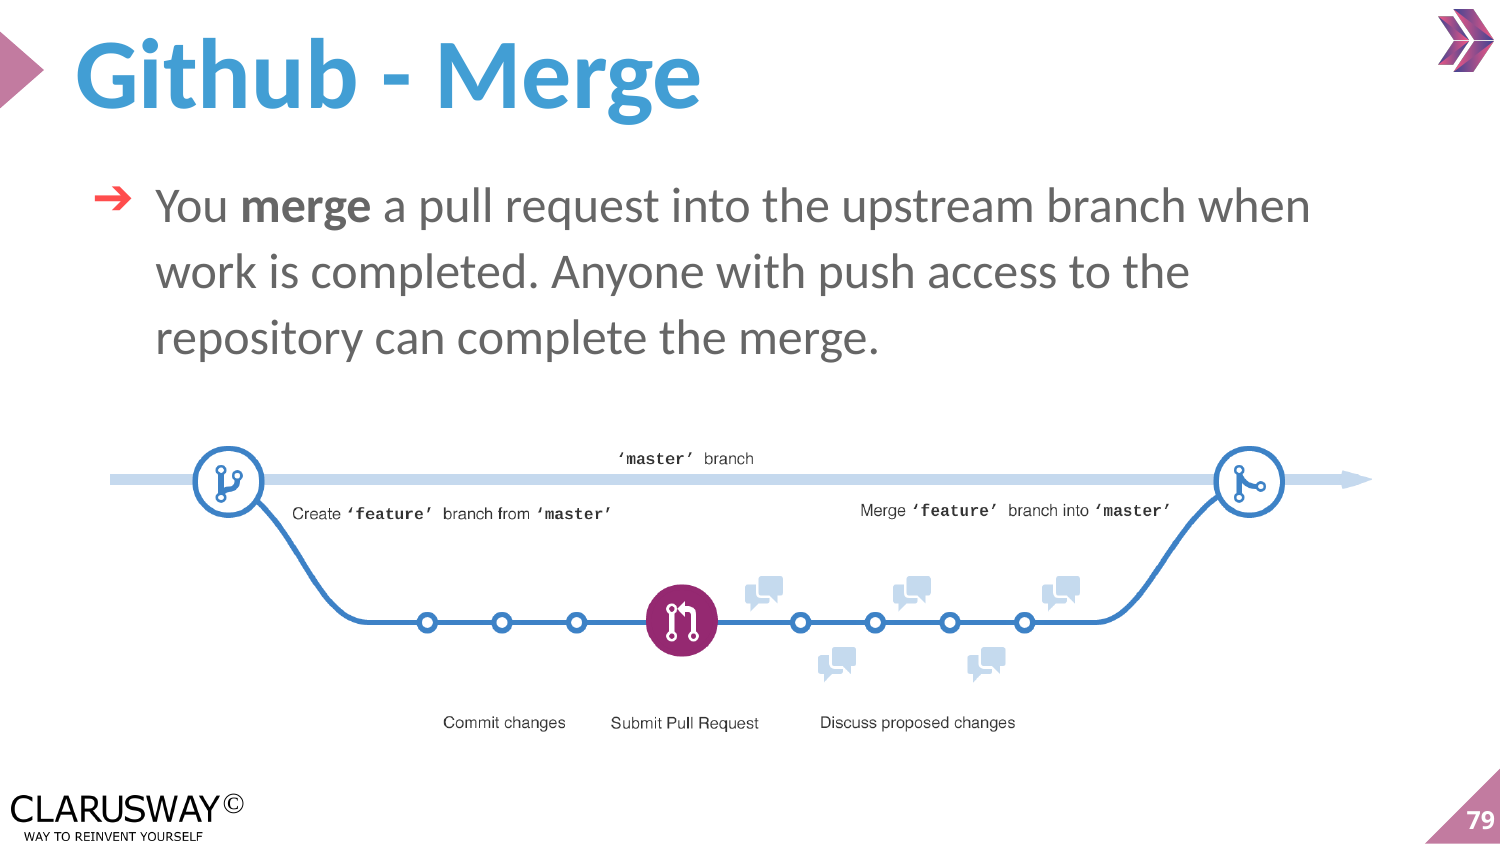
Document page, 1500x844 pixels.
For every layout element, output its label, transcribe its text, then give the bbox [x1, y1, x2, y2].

title Github - Merge [75, 31, 1413, 133]
picture [32, 406, 1456, 765]
list You merge a pull request into the upstream branch when work is completed. Anyone with push access to the repository can complete the merge. [80, 166, 1408, 383]
slide_number ‹#› [1461, 809, 1496, 839]
picture [11, 795, 220, 841]
picture [1438, 9, 1494, 72]
